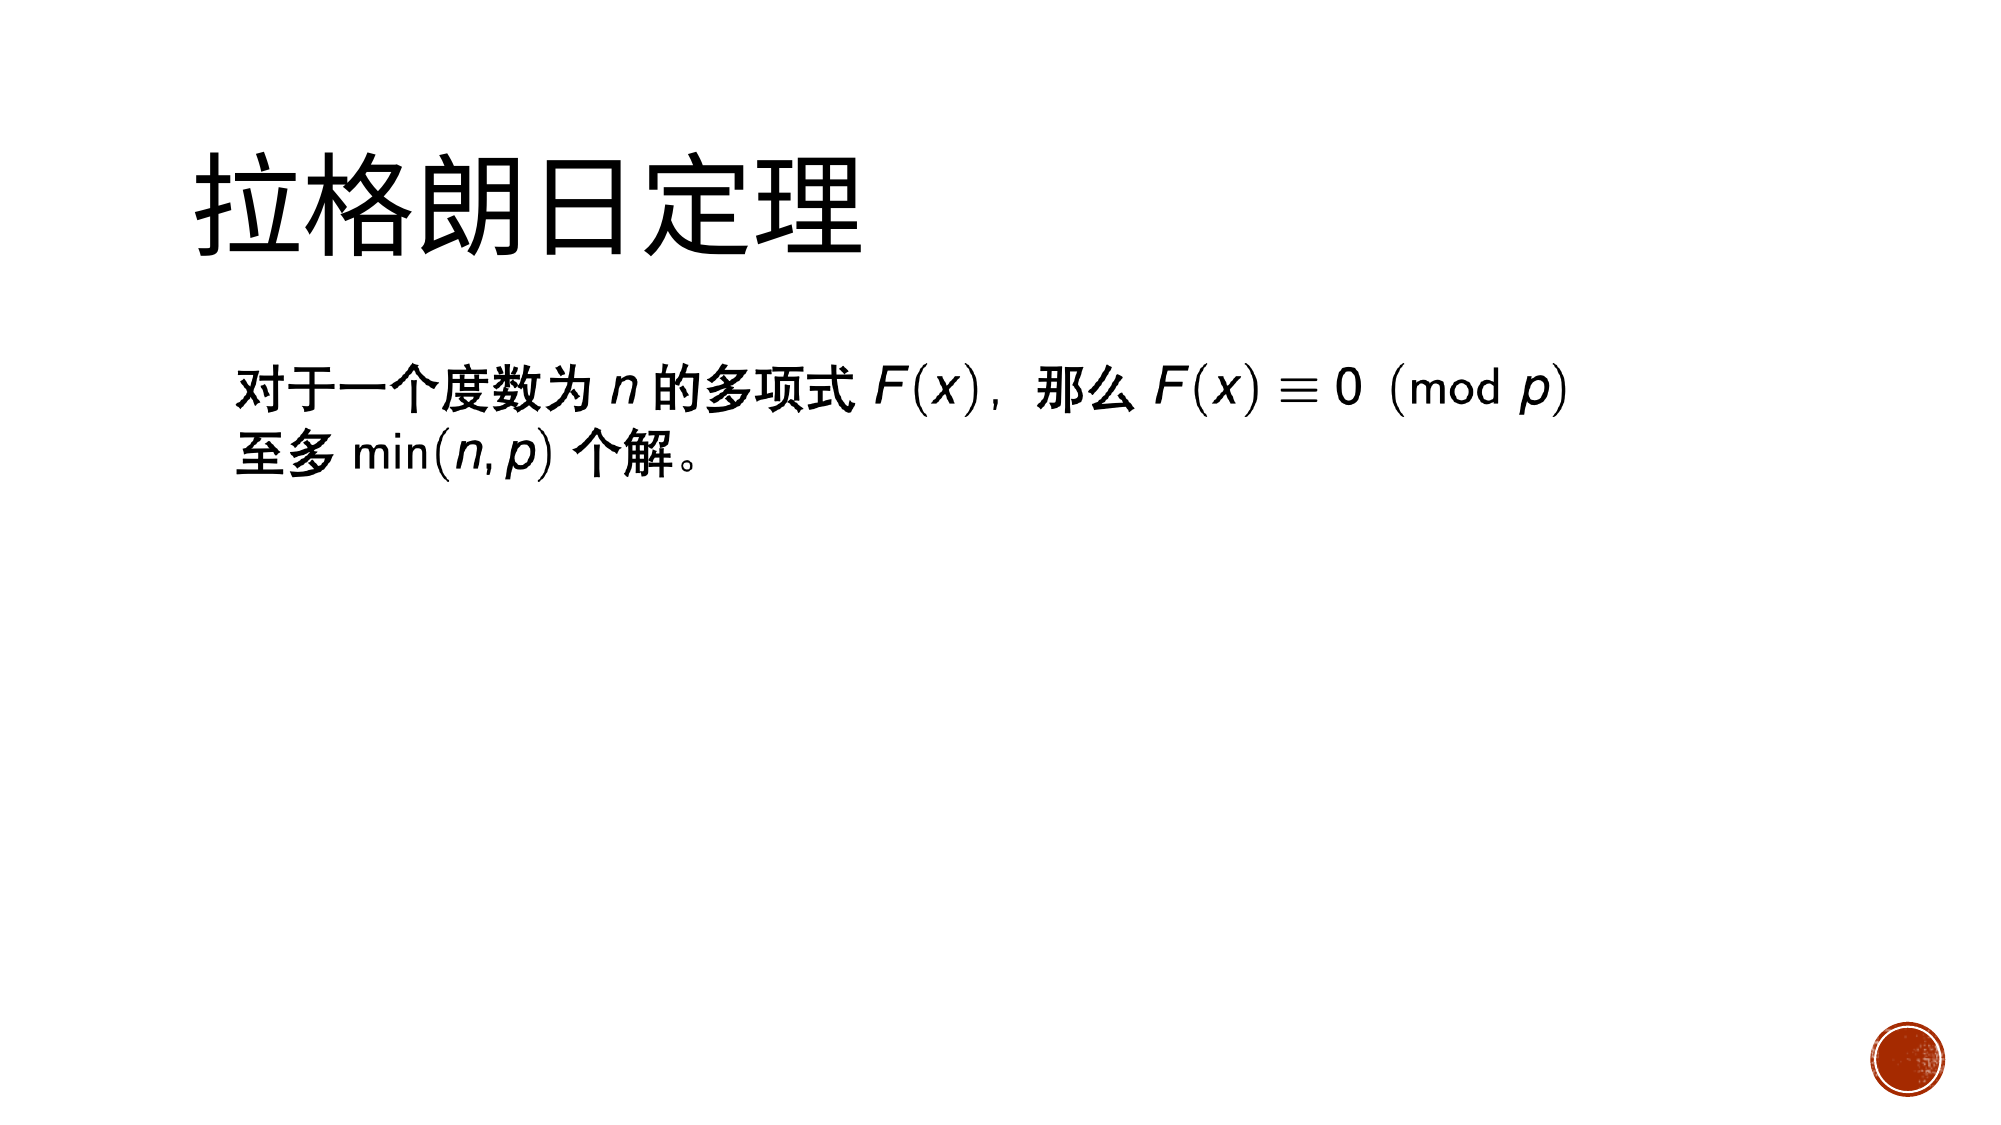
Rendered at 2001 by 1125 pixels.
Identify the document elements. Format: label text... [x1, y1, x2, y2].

picture [214, 348, 1585, 502]
title 拉格朗日定理 [175, 79, 1826, 344]
